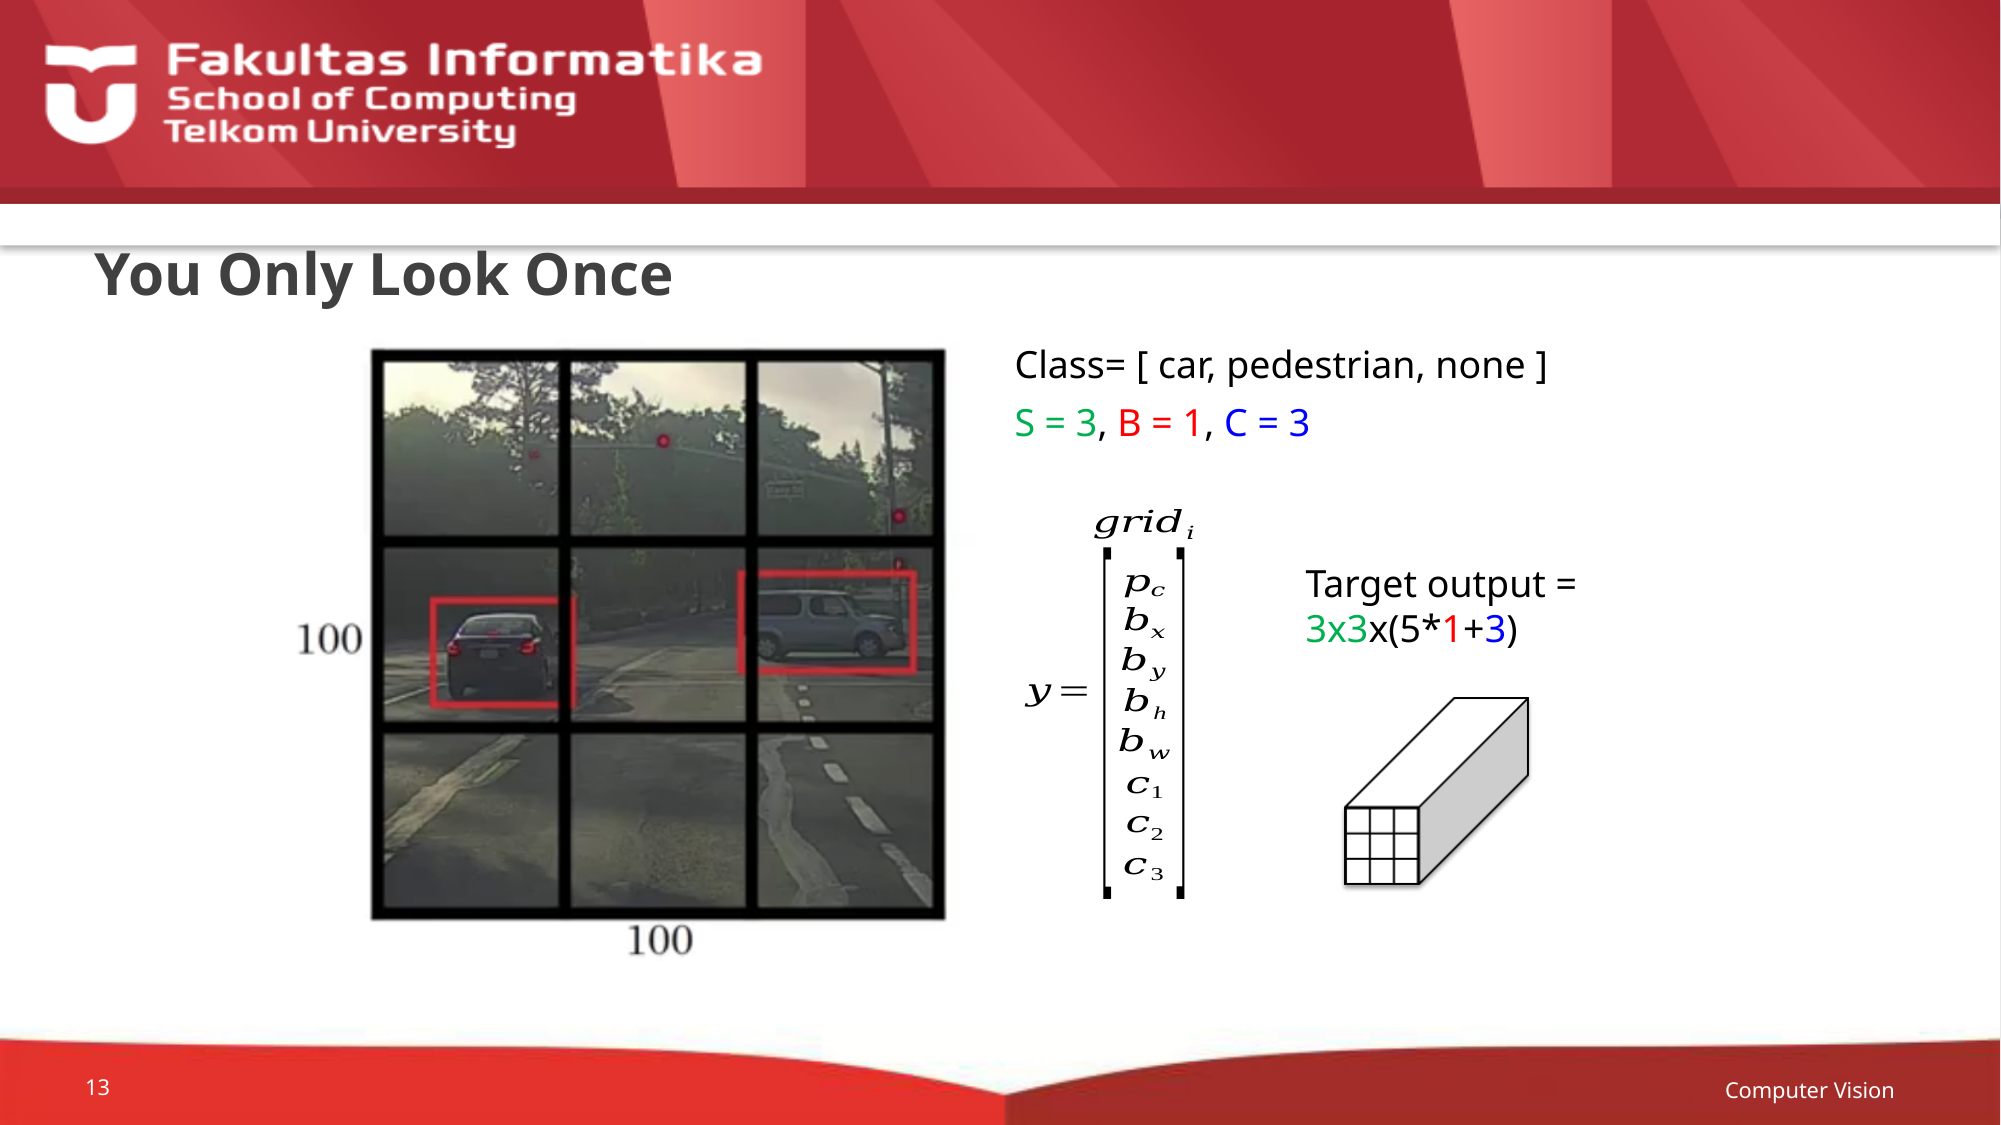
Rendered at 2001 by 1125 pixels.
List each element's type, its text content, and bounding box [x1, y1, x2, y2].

list Computer Vision [1185, 1058, 1911, 1119]
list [280, 331, 982, 993]
picture [0, 0, 2001, 1125]
text_box Target output = 3x3x(5*1+3) [1290, 552, 1636, 658]
slide_number 13 [85, 1058, 164, 1119]
title You Only Look Once [79, 219, 1901, 325]
picture [1337, 693, 1536, 895]
text_box Class= [ car, pedestrian, none ] S = 3, B = 1, C = 3 [999, 333, 1636, 452]
